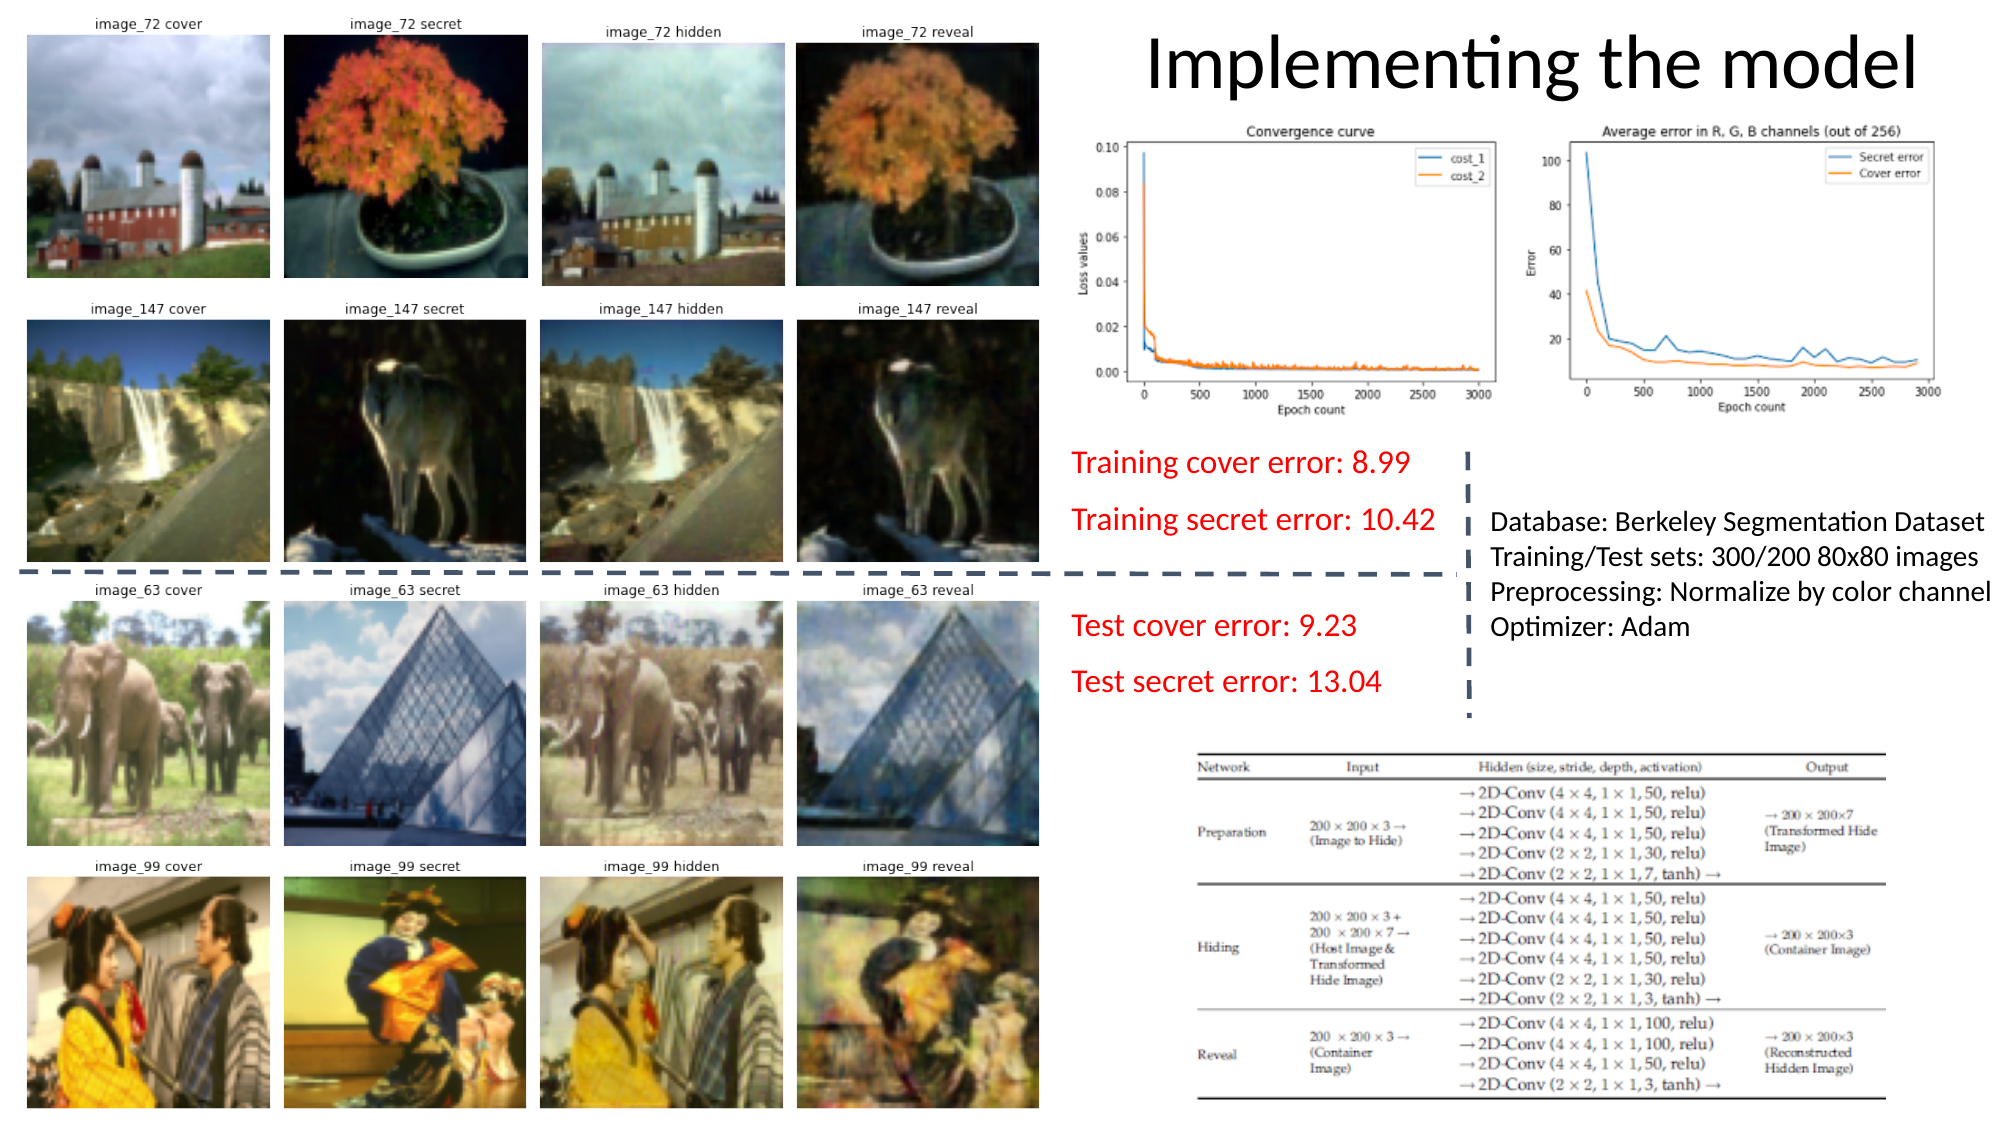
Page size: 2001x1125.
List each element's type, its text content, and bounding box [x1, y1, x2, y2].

text_box Test cover error: 9.23 Test secret error: 13.04 [1056, 592, 1462, 752]
picture [1188, 746, 1886, 1106]
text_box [19, 10, 1047, 571]
picture [1072, 117, 1503, 424]
picture [1518, 117, 1950, 421]
text_box Training cover error: 8.99 Training secret error: 10.42 [1056, 429, 1520, 553]
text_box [19, 582, 1047, 1116]
title Implementing the model [1129, 9, 1944, 119]
text_box Database: Berkeley Segmentation Dataset Training/Test sets: 300/200 80x80 images Preprocessing: Normalize by color channel Optimizer: Adam [1475, 487, 2000, 657]
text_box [19, 571, 1458, 575]
